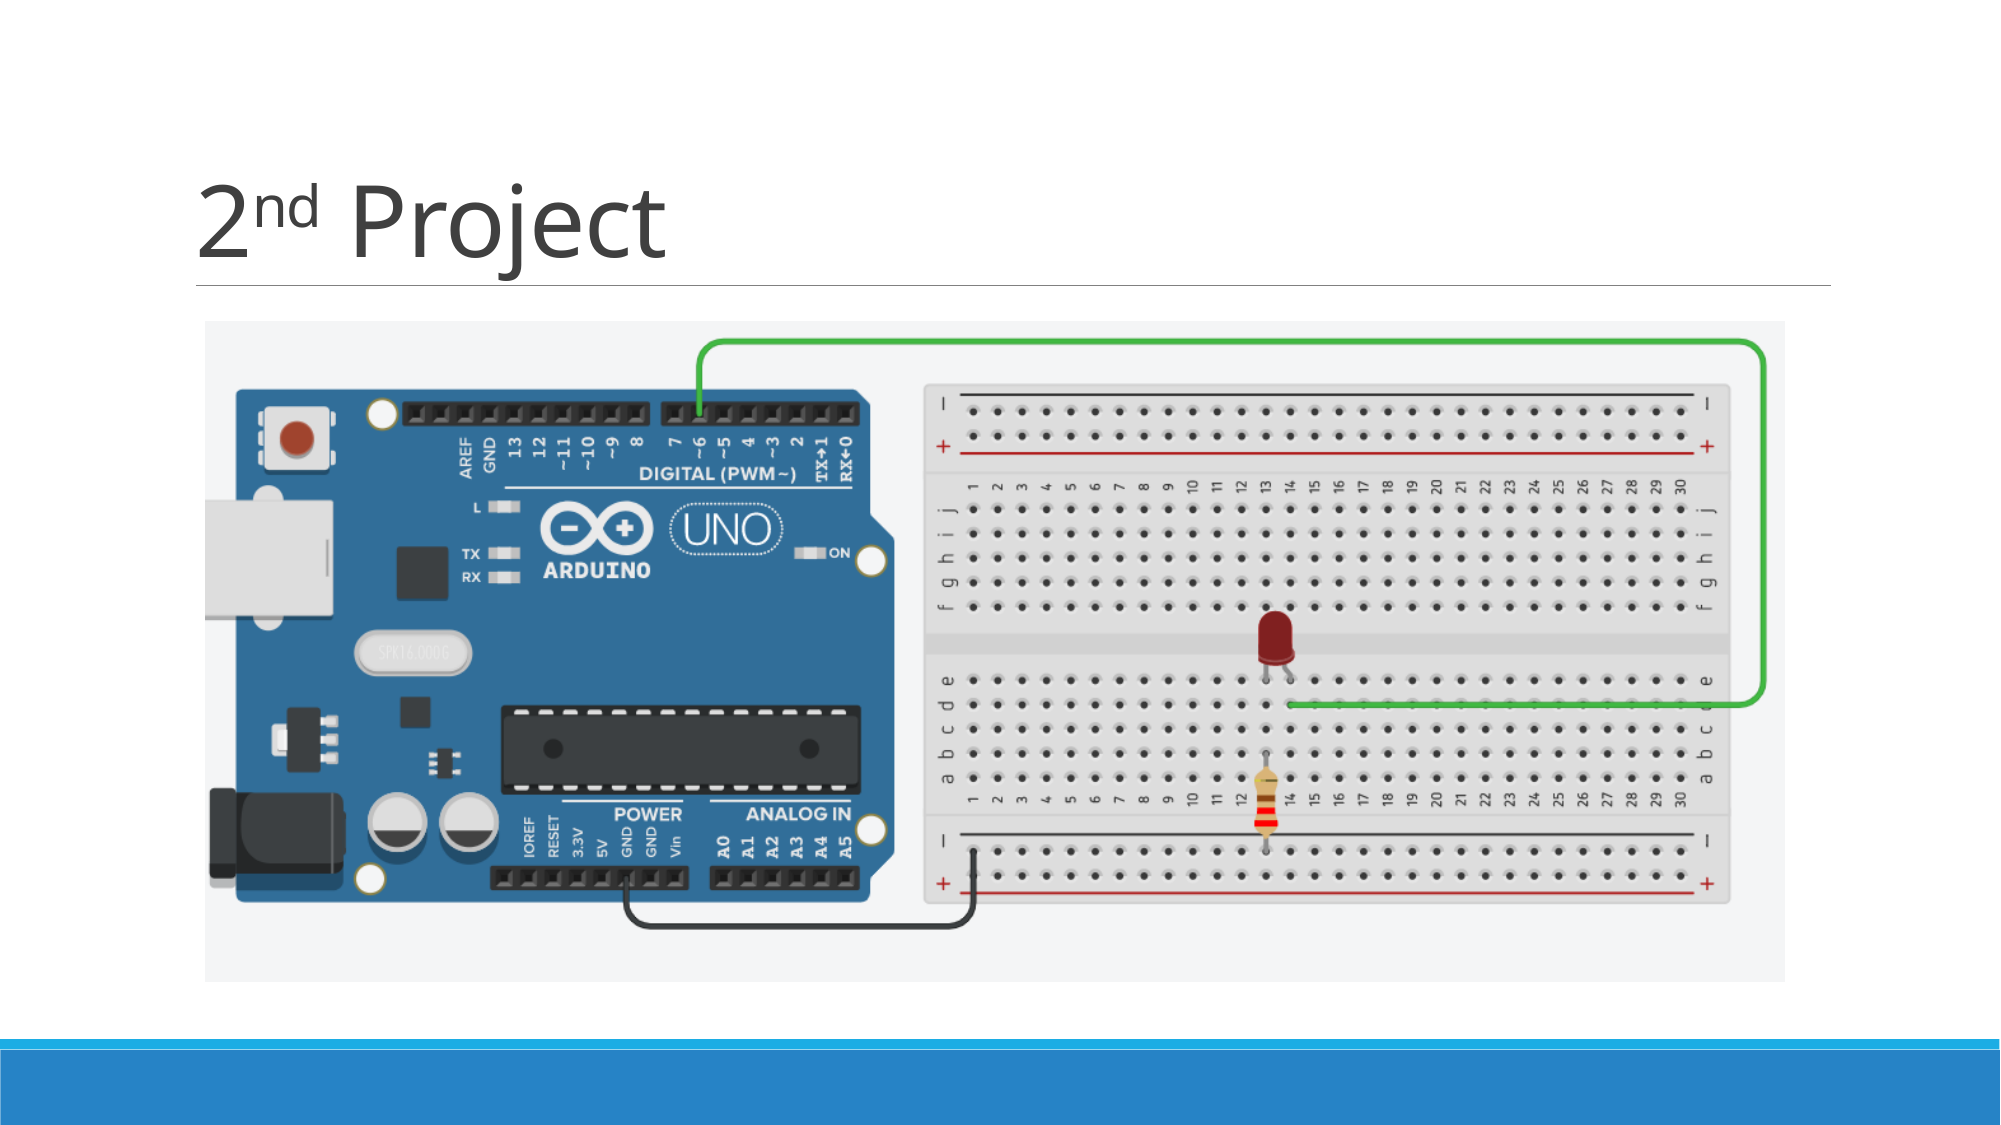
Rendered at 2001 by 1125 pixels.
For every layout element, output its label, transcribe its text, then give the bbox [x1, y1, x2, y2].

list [204, 320, 1786, 982]
title 2nd Project [180, 47, 1830, 285]
